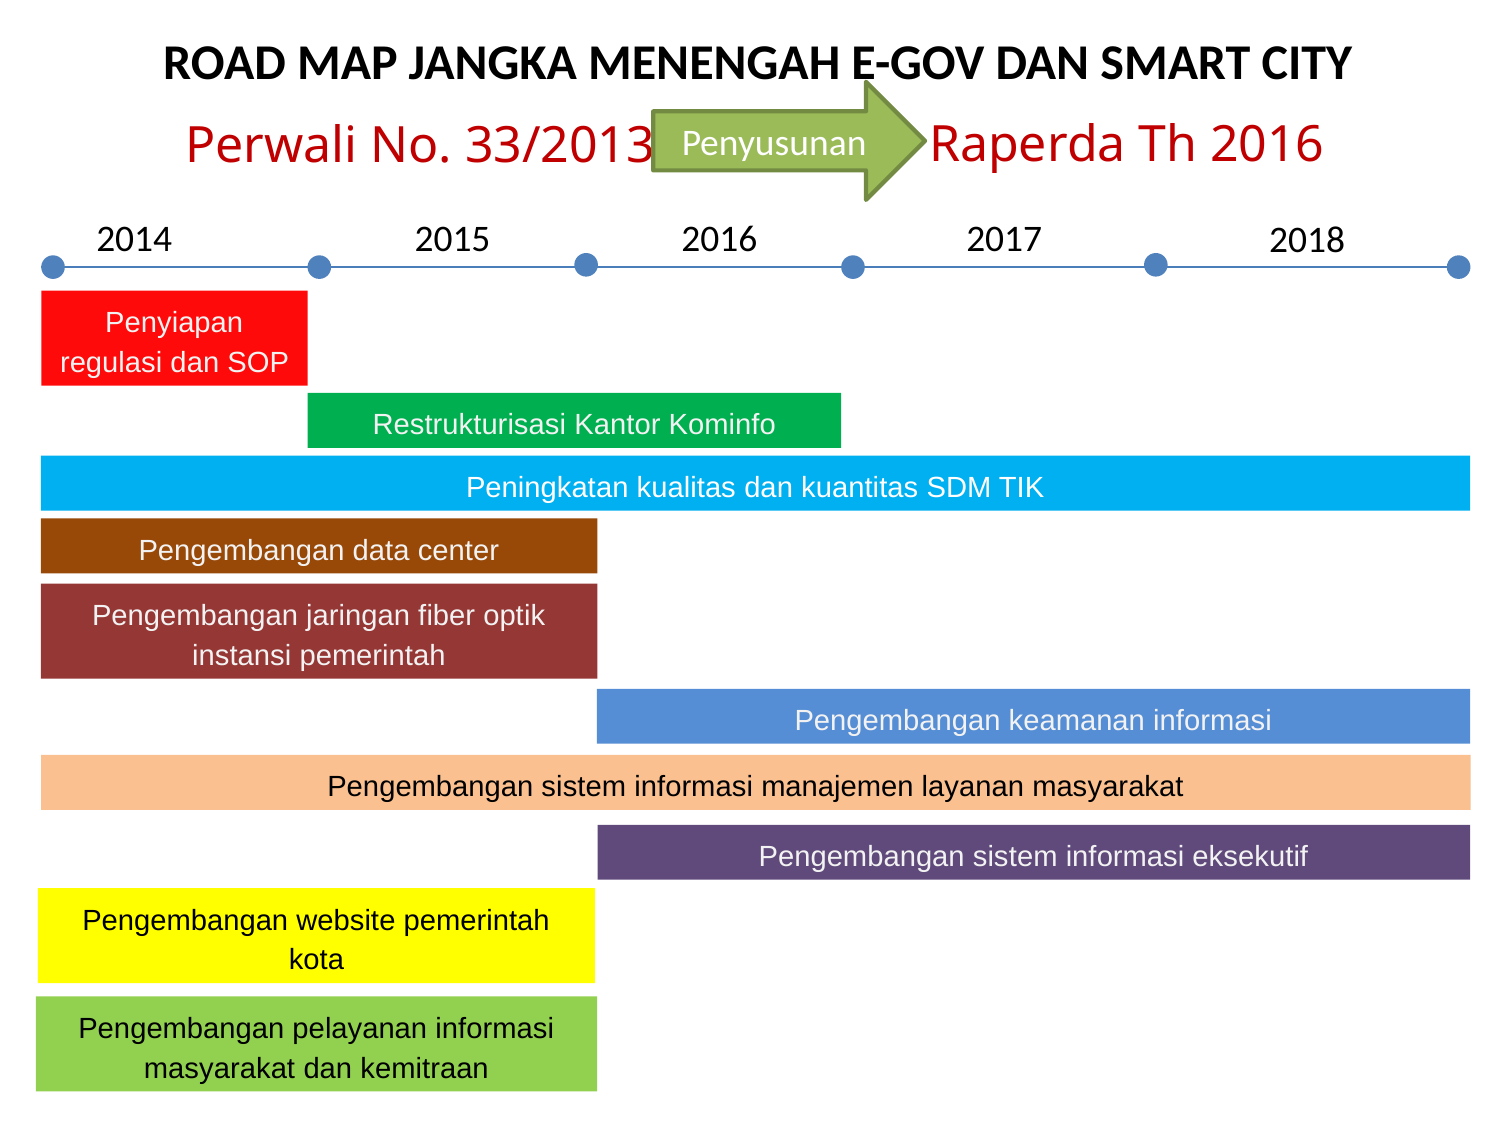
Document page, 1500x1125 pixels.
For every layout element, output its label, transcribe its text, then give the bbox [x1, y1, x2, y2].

text_box 2015 [399, 206, 506, 266]
text_box Peningkatan kualitas dan kuantitas SDM TIK [40, 455, 1471, 511]
text_box 2018 [1254, 208, 1361, 266]
text_box Penyiapan regulasi dan SOP [41, 290, 308, 386]
text_box [308, 276, 330, 281]
text_box Pengembangan pelayanan informasi masyarakat dan kemitraan [35, 996, 598, 1092]
text_box Penyusunan [651, 79, 928, 202]
text_box Pengembangan data center [40, 518, 598, 574]
text_box Pengembangan keamanan informasi [596, 688, 1471, 744]
text_box Pengembangan sistem informasi manajemen layanan masyarakat [41, 754, 1471, 810]
text_box [839, 253, 867, 266]
text_box Pengembangan sistem informasi eksekutif [597, 824, 1471, 880]
text_box 2017 [951, 206, 1058, 266]
text_box [305, 253, 334, 266]
text_box Perwali No. 33/2013 [170, 104, 670, 180]
text_box Raperda Th 2016 [914, 104, 1340, 179]
text_box 2016 [666, 206, 773, 266]
text_box [39, 253, 67, 270]
text_box [572, 250, 601, 266]
text_box ROAD MAP JANGKA MENENGAH E-GOV DAN SMART CITY [148, 22, 1368, 98]
text_box Pengembangan website pemerintah kota [37, 888, 595, 984]
text_box [1141, 250, 1170, 266]
text_box [842, 276, 864, 281]
text_box [1444, 253, 1473, 281]
text_box Restrukturisasi Kantor Kominfo [307, 392, 842, 448]
text_box Pengembangan jaringan fiber optik instansi pemerintah [40, 583, 598, 679]
text_box [40, 274, 64, 281]
text_box 2014 [81, 206, 196, 266]
